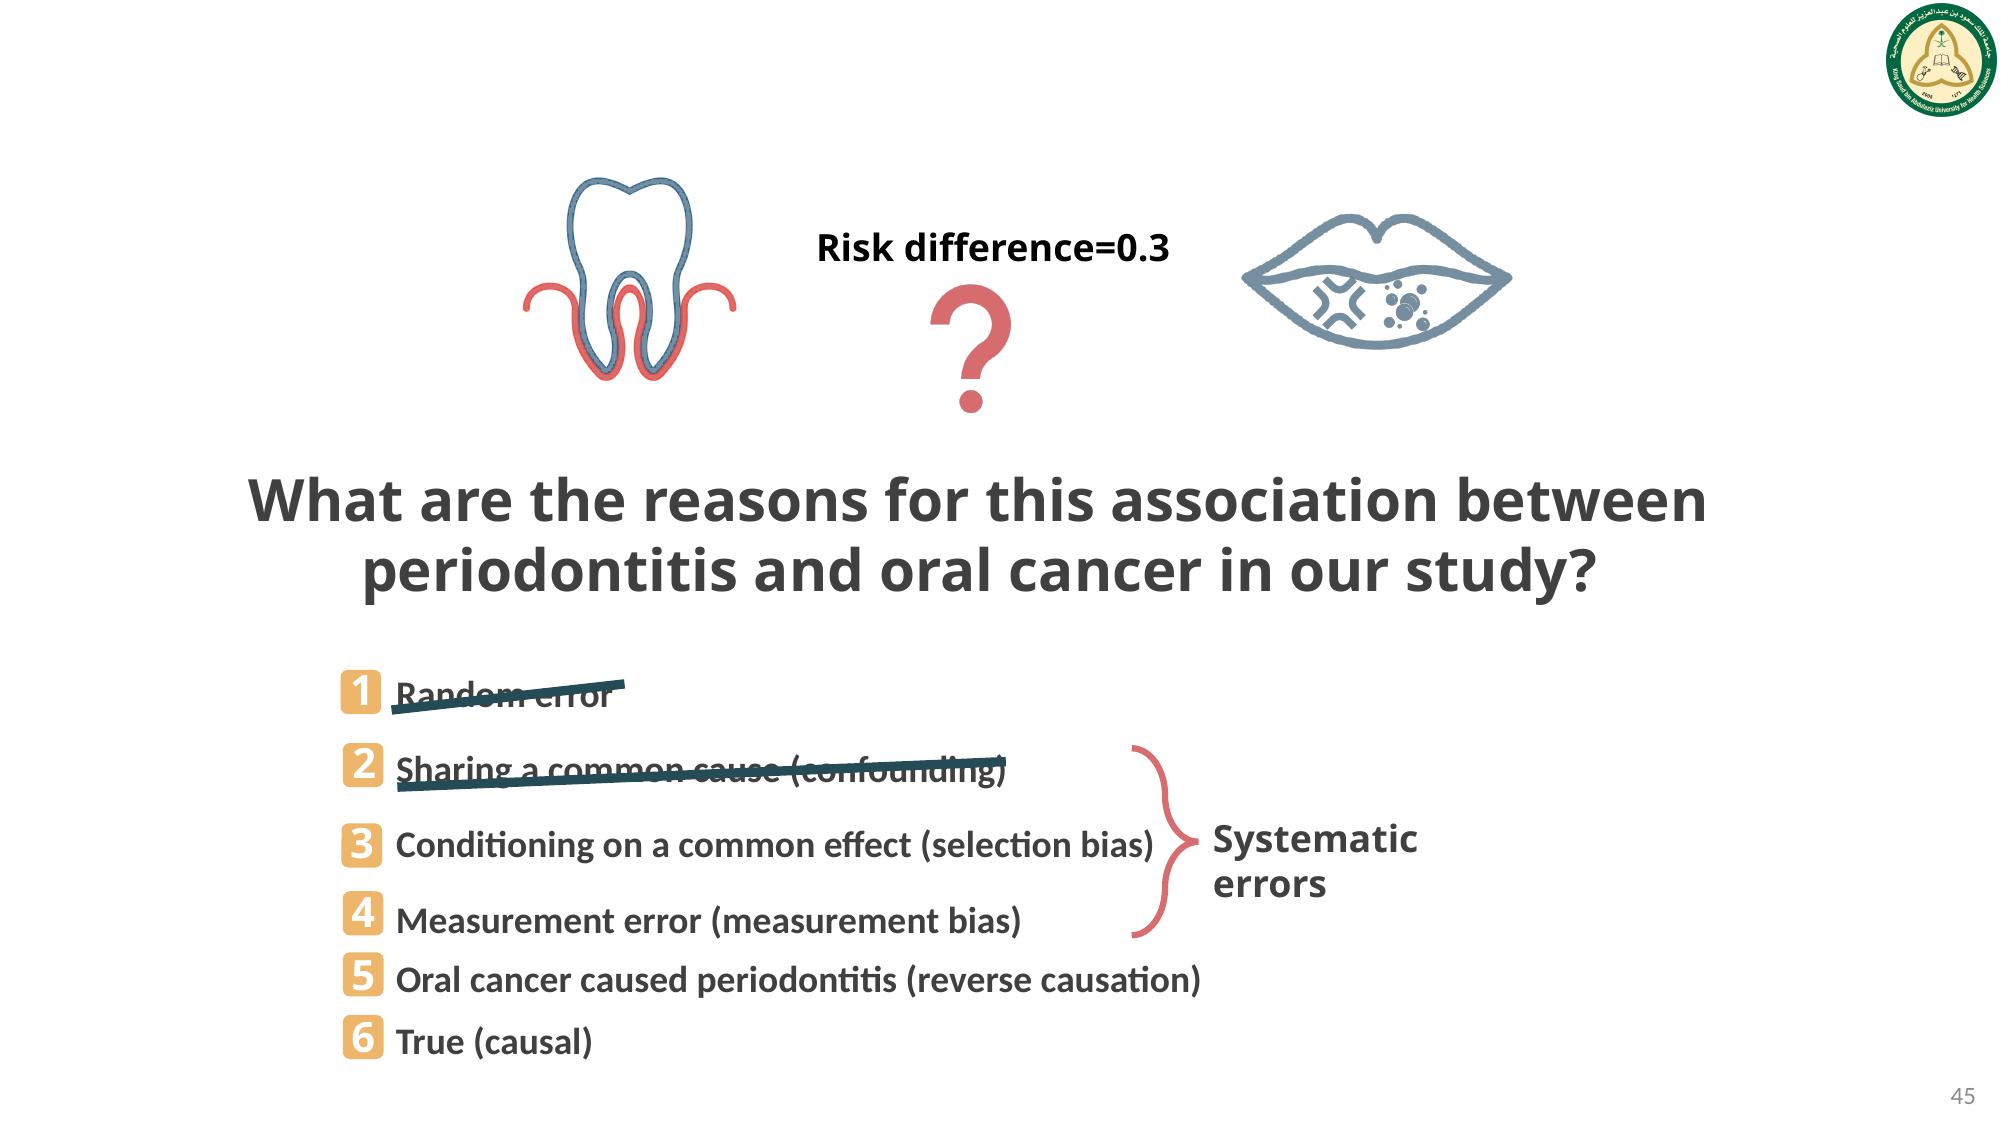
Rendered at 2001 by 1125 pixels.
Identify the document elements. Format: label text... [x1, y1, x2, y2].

text_box 5 [337, 940, 367, 1006]
text_box Random error [381, 662, 919, 722]
text_box True (causal) [381, 1009, 739, 1070]
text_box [1226, 131, 1527, 432]
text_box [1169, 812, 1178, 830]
text_box 2 [338, 729, 368, 795]
text_box [1131, 747, 1198, 936]
text_box [367, 951, 385, 998]
text_box What are the reasons for this association between periodontitis and oral cancer in our study? [45, 455, 1913, 611]
text_box Conditioning on a common effect (selection bias) [381, 812, 1131, 873]
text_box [397, 761, 1006, 788]
text_box [365, 822, 381, 869]
text_box [365, 668, 383, 716]
text_box 1 [336, 656, 365, 722]
text_box 4 [337, 878, 366, 940]
text_box Oral cancer caused periodontitis (reverse causation) [381, 947, 1262, 1007]
text_box Measurement error (measurement bias) [381, 888, 1040, 947]
text_box [367, 1013, 385, 1061]
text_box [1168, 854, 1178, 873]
picture [507, 163, 748, 394]
picture [895, 273, 1046, 424]
text_box Risk difference=0.3 [788, 217, 1198, 277]
text_box [366, 890, 385, 937]
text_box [391, 683, 625, 711]
text_box Sharing a common cause (confounding) [381, 737, 1092, 798]
picture [1886, 3, 1997, 117]
text_box 3 [335, 809, 365, 875]
text_box Systematic errors [1198, 808, 1512, 913]
text_box 6 [337, 1006, 367, 1069]
text_box [368, 742, 385, 789]
slide_number 45 [1541, 1065, 1991, 1125]
